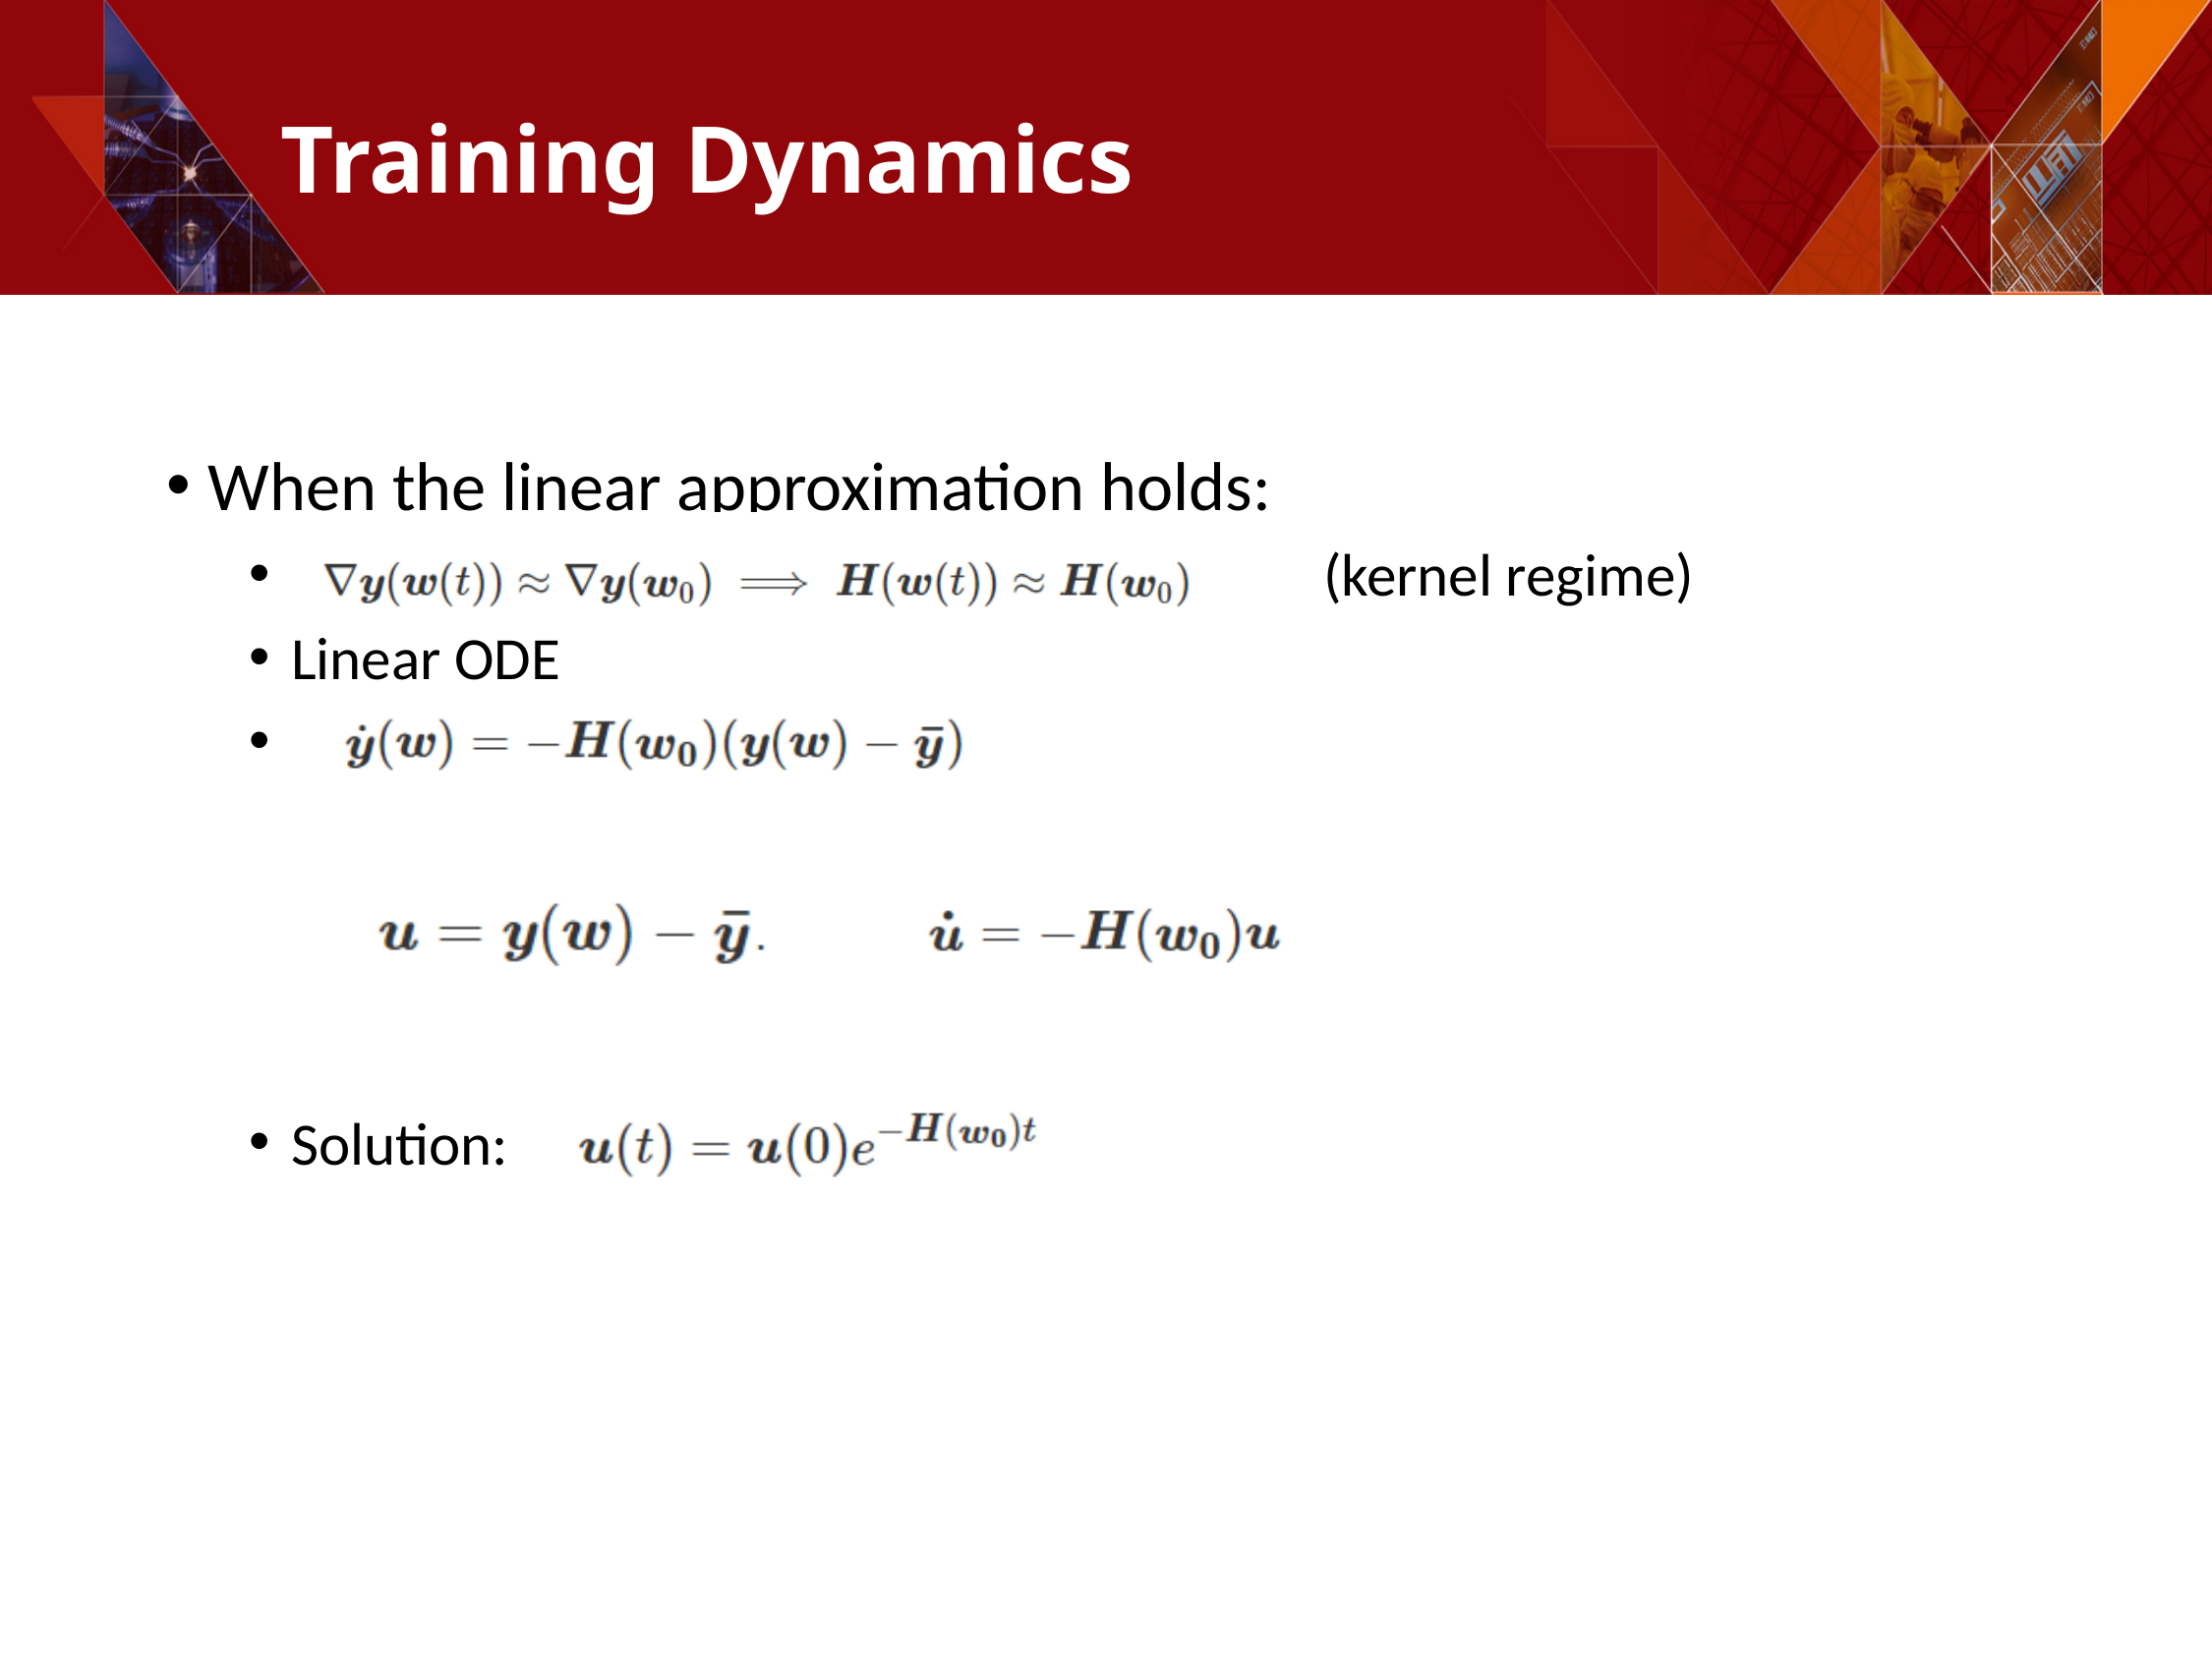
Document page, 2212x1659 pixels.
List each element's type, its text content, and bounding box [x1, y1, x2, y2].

picture [0, 0, 2212, 295]
picture [869, 882, 1343, 981]
text_box Training Dynamics [263, 53, 1758, 273]
picture [367, 902, 769, 978]
picture [292, 690, 994, 789]
picture [547, 1083, 1074, 1195]
list When the linear approximation holds: 0 (kernel regime) Linear ODE 0 Solution: [151, 434, 2061, 1225]
picture [292, 512, 1221, 628]
